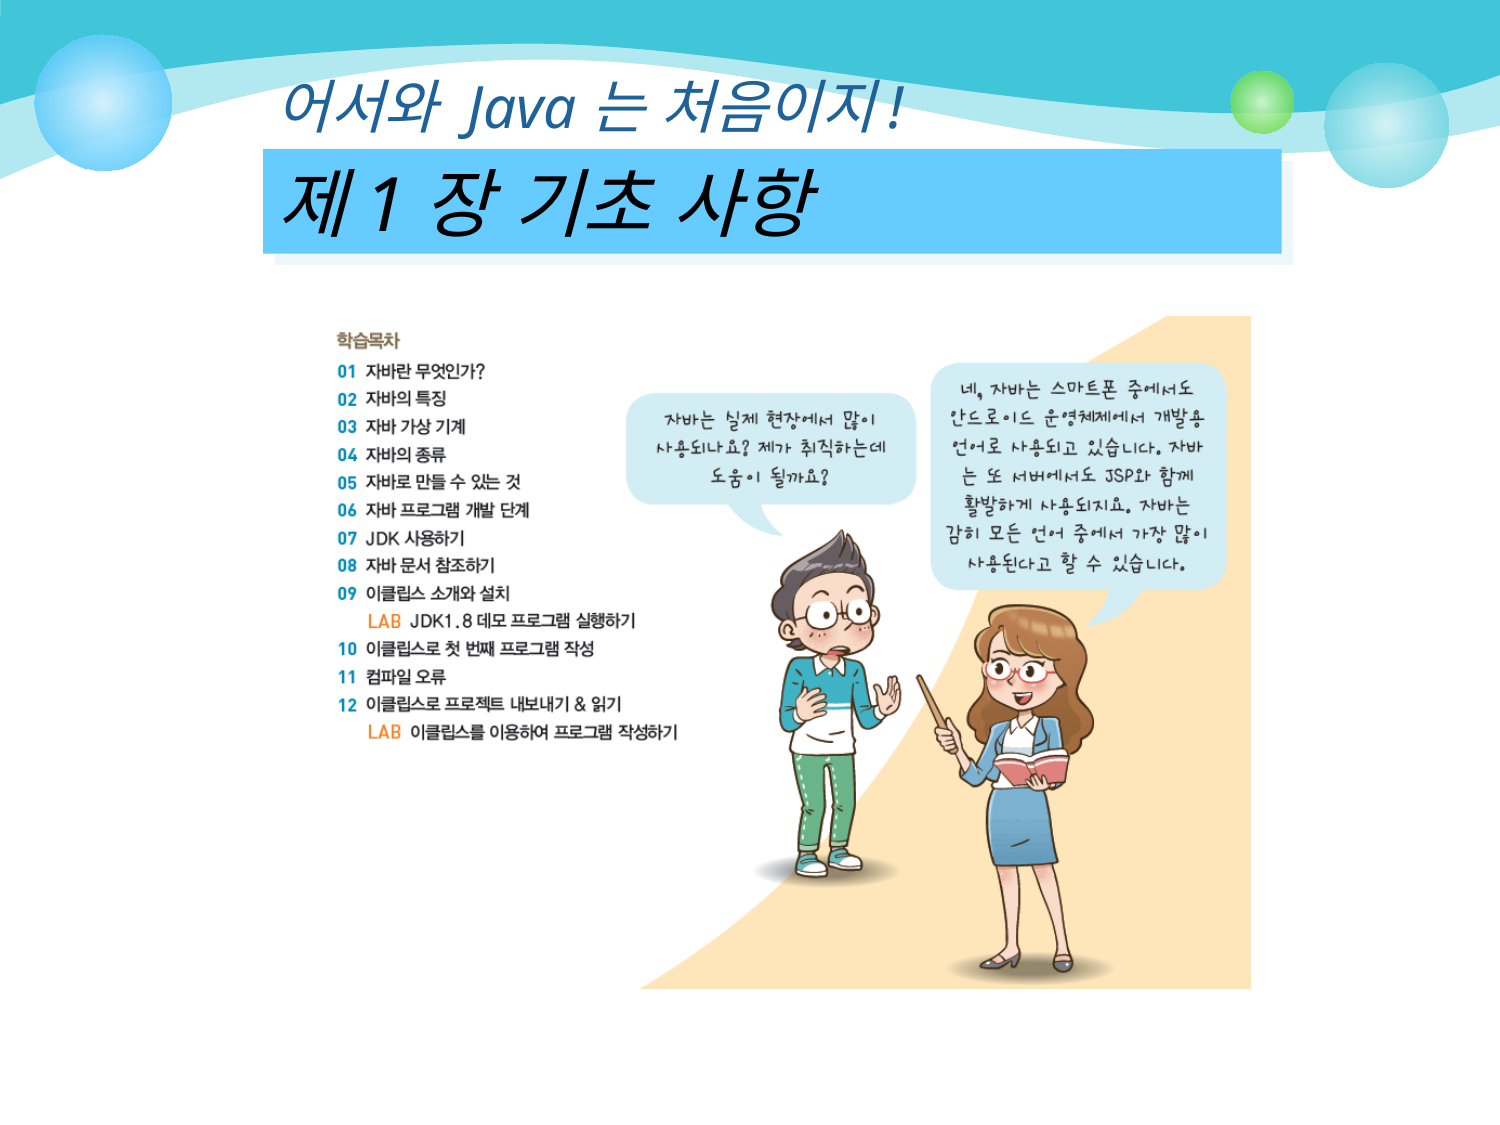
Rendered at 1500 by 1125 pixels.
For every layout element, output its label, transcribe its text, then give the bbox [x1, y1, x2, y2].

picture [316, 316, 1252, 990]
text_box 제1장 기초 사항 [263, 148, 1282, 254]
text_box 어서와 Java는 처음이지! [262, 63, 919, 148]
